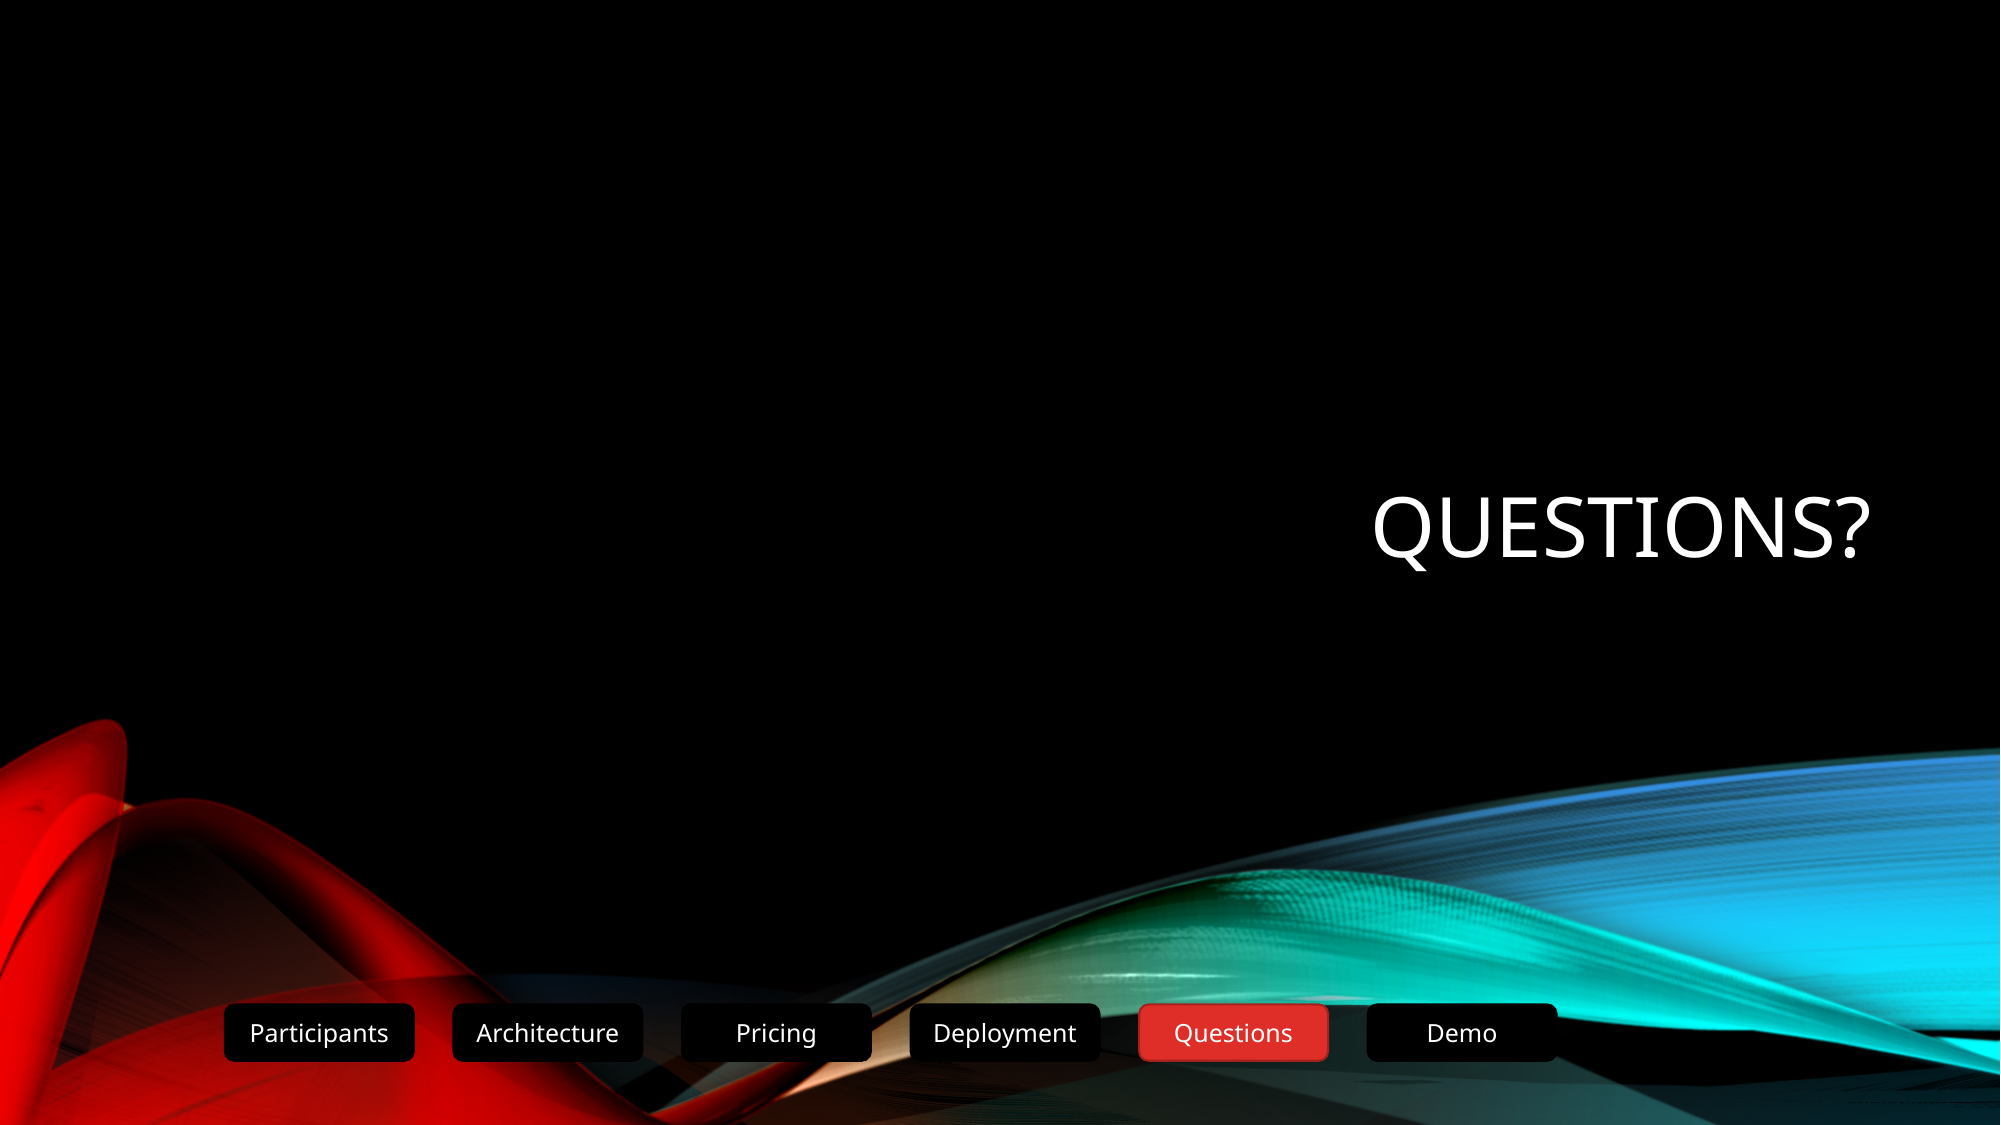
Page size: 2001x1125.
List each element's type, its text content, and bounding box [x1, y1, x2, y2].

picture [0, 717, 2000, 1125]
text_box Questions [1138, 1003, 1330, 1062]
text_box Participants [223, 1003, 415, 1062]
text_box Pricing [680, 1003, 872, 1062]
text_box Demo [1366, 1003, 1558, 1062]
text_box Architecture [452, 1003, 644, 1062]
title Questions? [112, 123, 1888, 584]
text_box Deployment [909, 1003, 1101, 1062]
